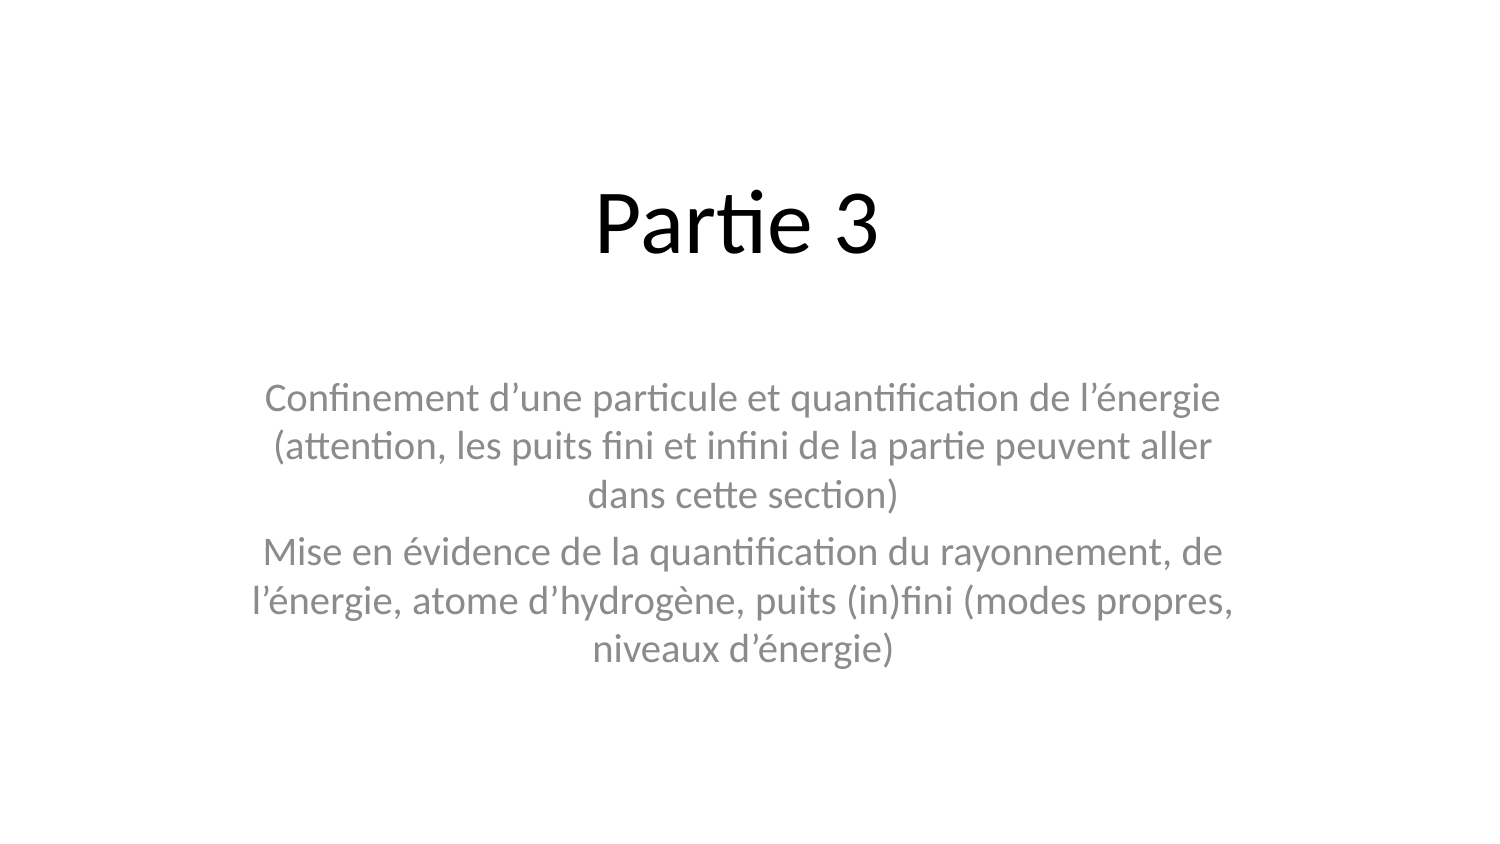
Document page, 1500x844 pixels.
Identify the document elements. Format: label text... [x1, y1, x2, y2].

title Partie 3 [100, 126, 1376, 308]
subtitle Confinement d’une particule et quantification de l’énergie (attention, les puits fini et infini de la partie peuvent aller dans cette section) Mise en évidence de la quantification du rayonnement, de l’énergie, atome d’hydrogène, puits (in)fini (modes propres, niveaux d’énergie) [218, 362, 1269, 682]
